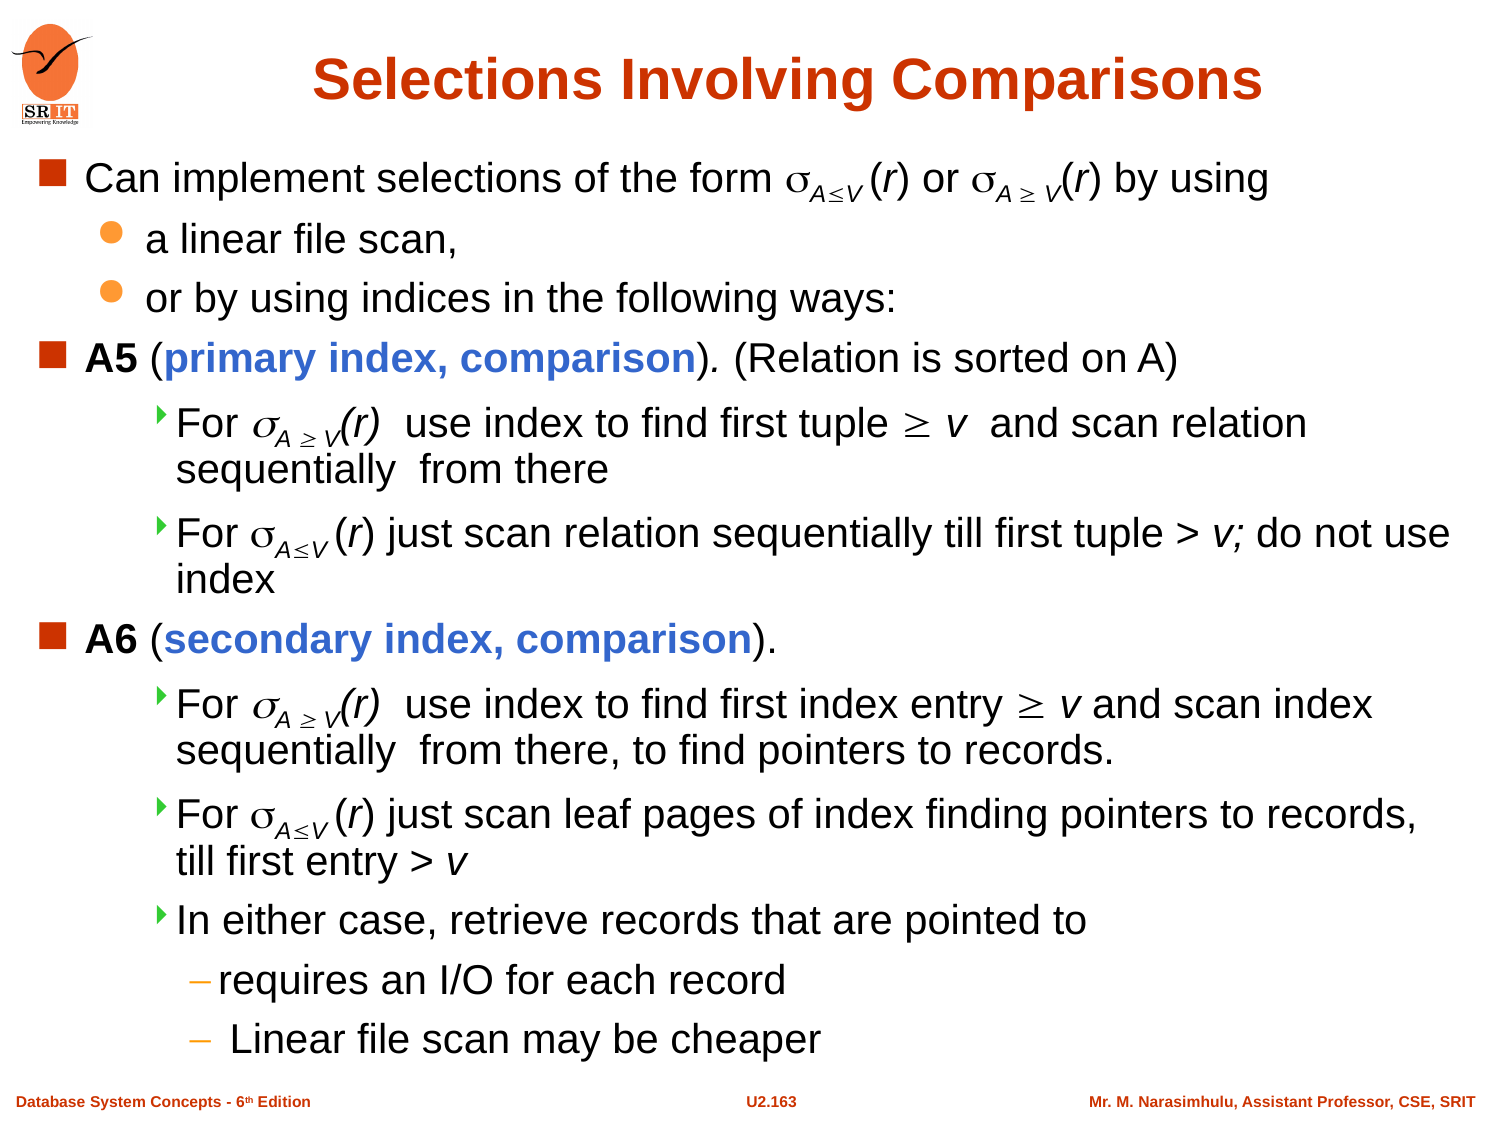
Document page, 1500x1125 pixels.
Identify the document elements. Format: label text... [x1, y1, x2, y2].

list Can implement selections of the form AV (r) or A  V(r) by using a linear file scan, or by using indices in the following ways: A5 (primary index, comparison). (Relation is sorted on A) For A  V(r) use index to find first tuple  v and scan relation sequentially from there For AV (r) just scan relation sequentially till first tuple > v; do not use index A6 (secondary index, comparison). For A  V(r) use index to find first index entry  v and scan index sequentially from there, to find pointers to records. For AV (r) just scan leaf pages of index finding pointers to records, till first entry > v In either case, retrieve records that are pointed to requires an I/O for each record Linear file scan may be cheaper [27, 144, 1479, 1072]
picture [11, 19, 93, 128]
title Selections Involving Comparisons [125, 18, 1452, 120]
